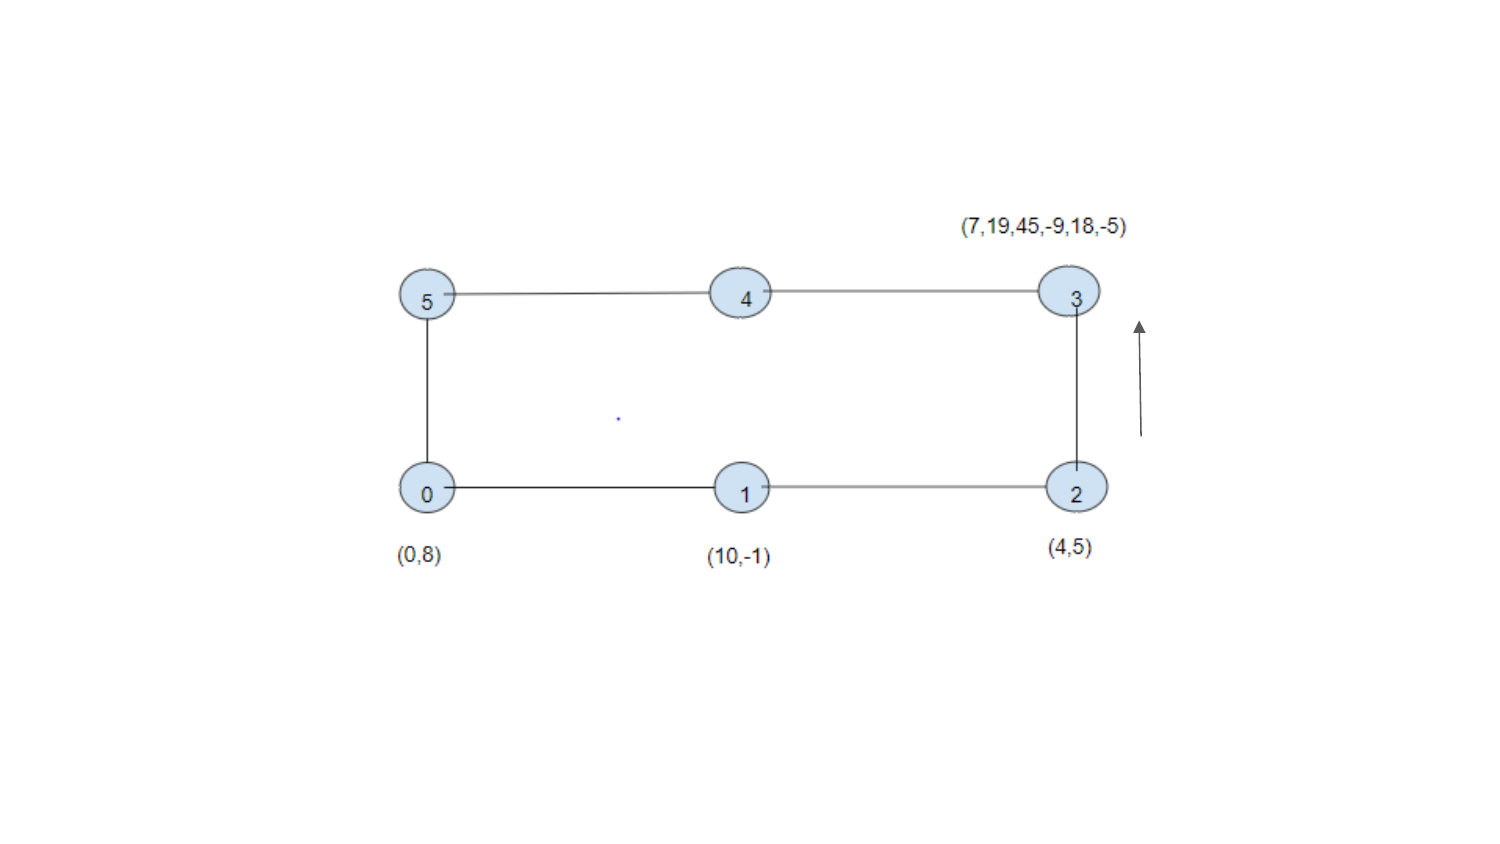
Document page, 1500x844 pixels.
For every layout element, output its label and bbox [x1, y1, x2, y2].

text_box [1138, 320, 1142, 437]
picture [372, 184, 1164, 620]
